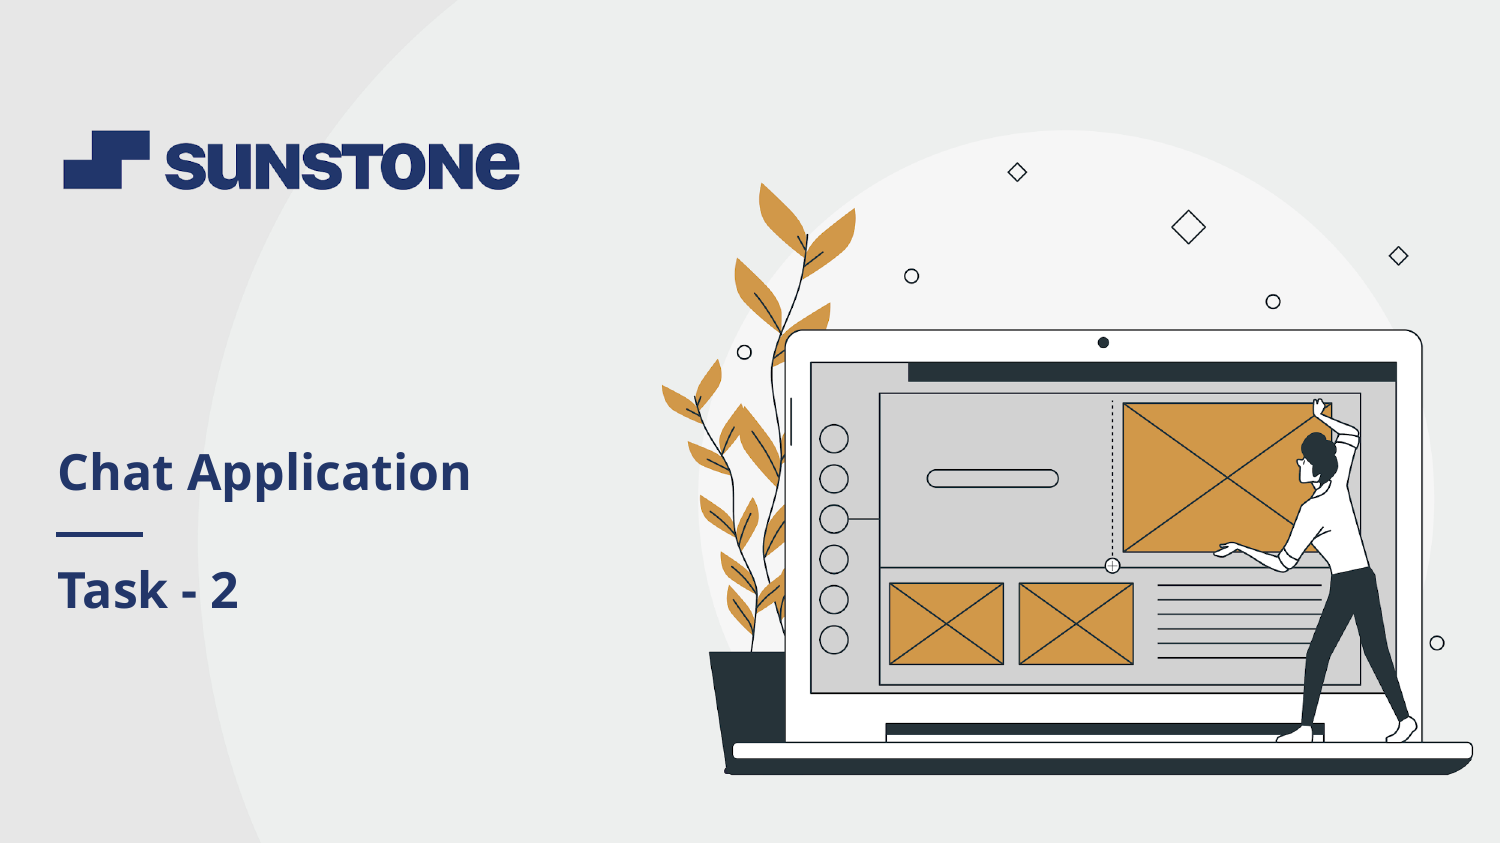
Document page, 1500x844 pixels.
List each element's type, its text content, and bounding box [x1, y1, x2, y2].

picture [0, 0, 1500, 843]
list Chat Application [42, 433, 649, 506]
list Task - 2 [42, 551, 649, 624]
